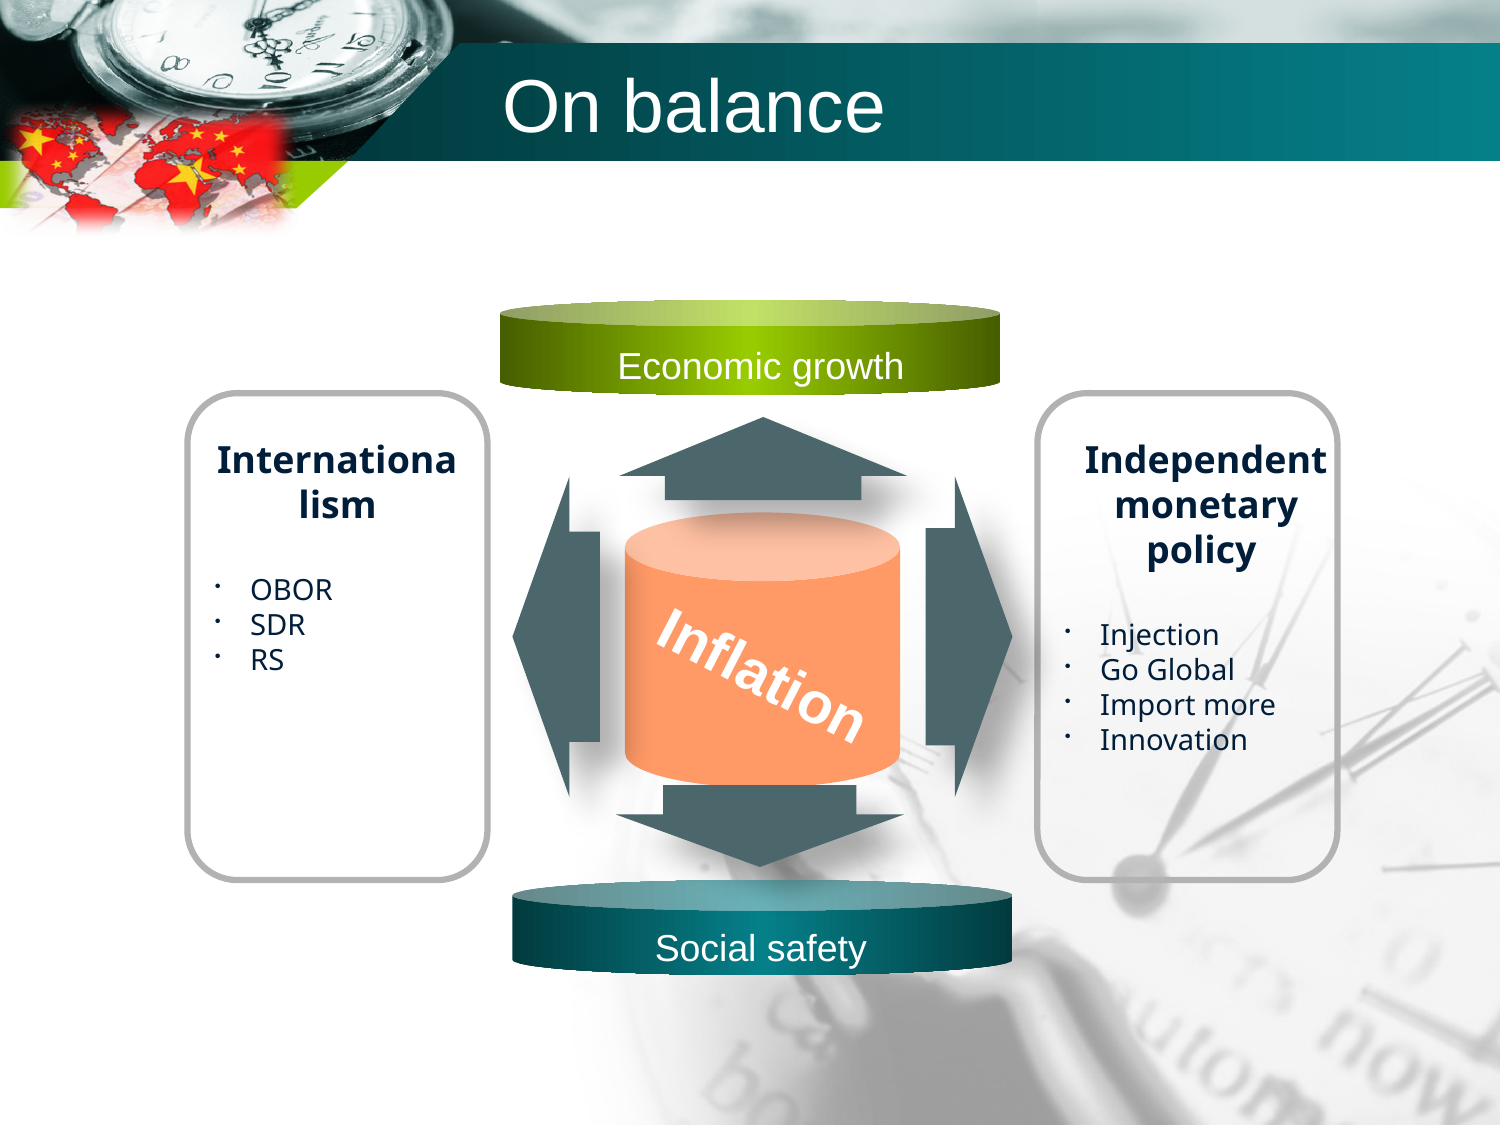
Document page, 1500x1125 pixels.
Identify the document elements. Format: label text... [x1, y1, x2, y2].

picture [0, 0, 1500, 238]
picture [513, 467, 1500, 1125]
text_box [187, 299, 1363, 978]
text_box On balance [487, 49, 1313, 130]
